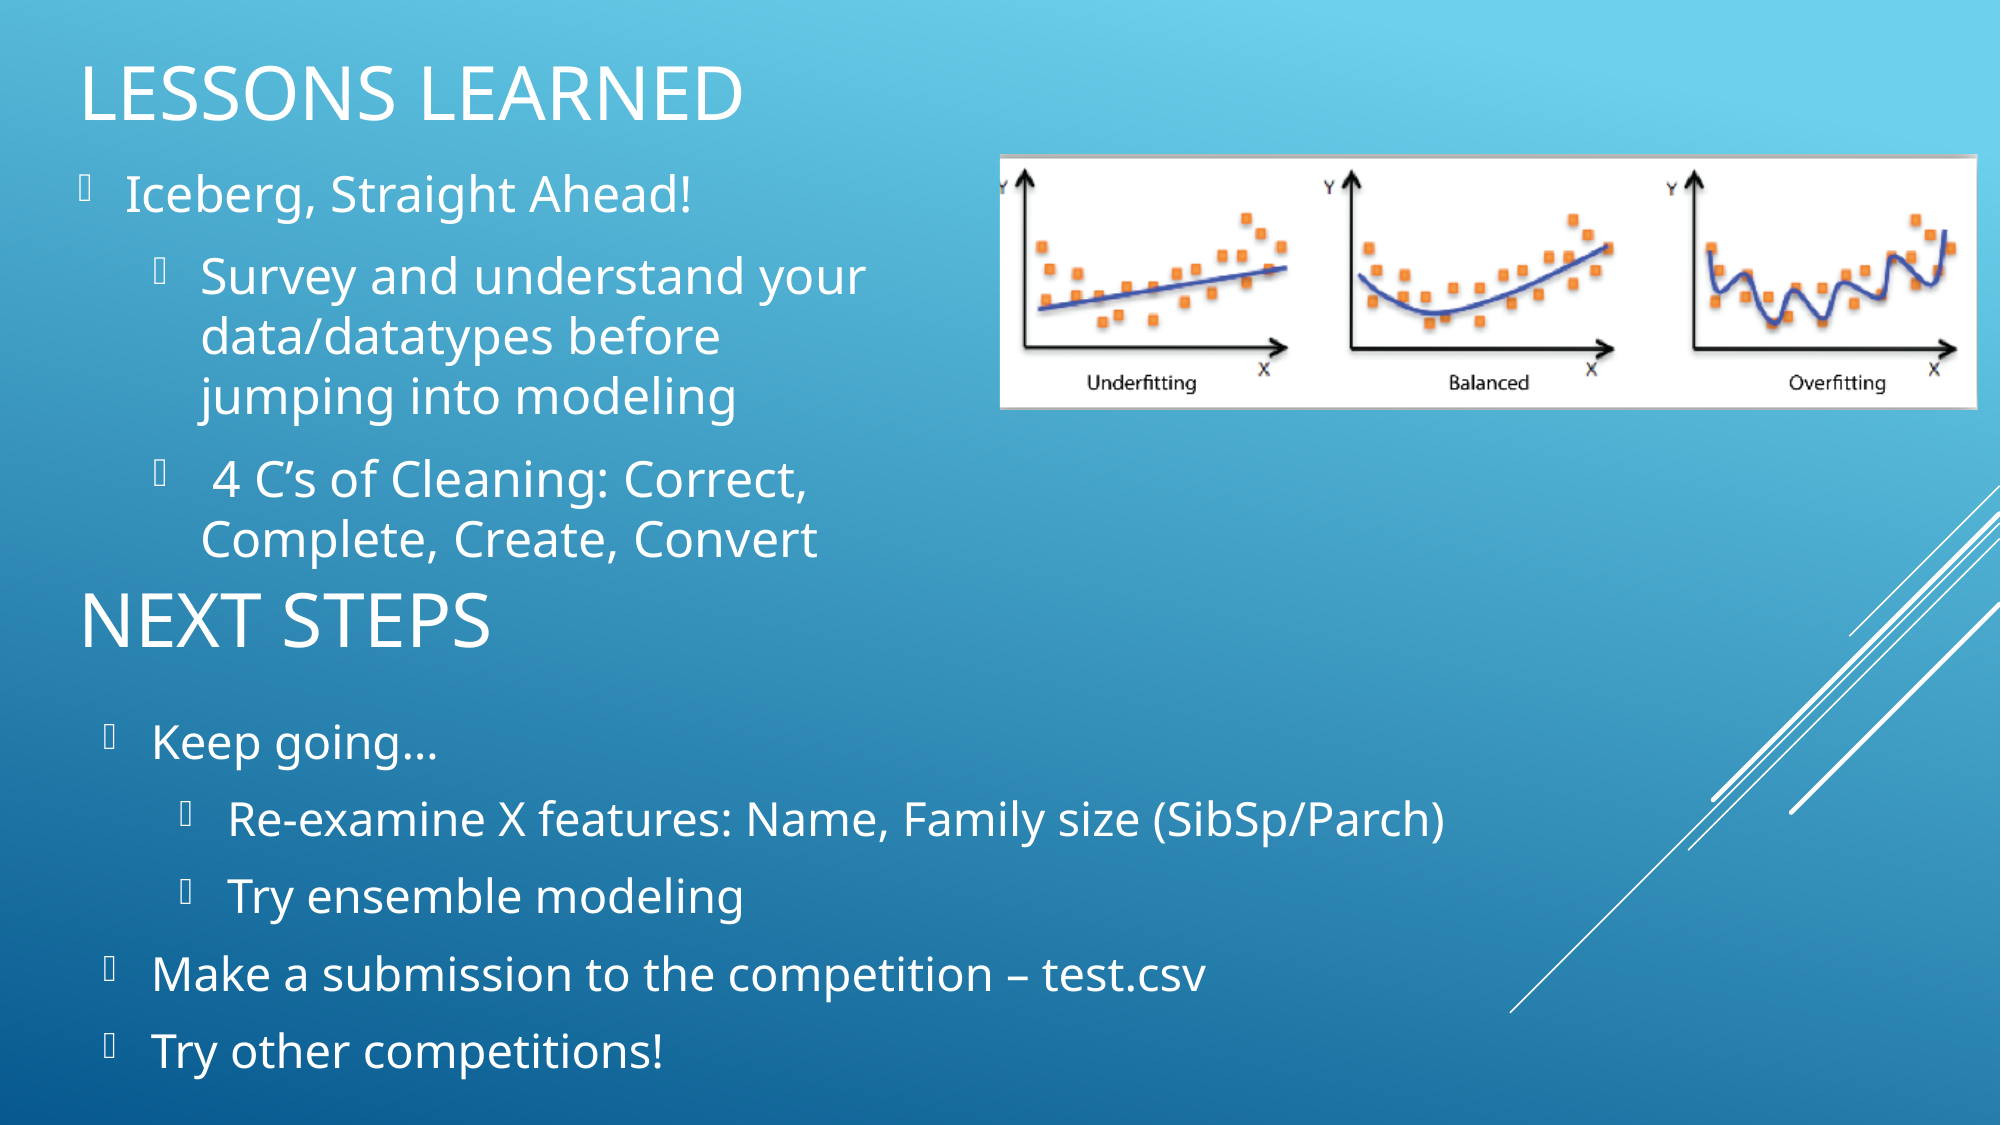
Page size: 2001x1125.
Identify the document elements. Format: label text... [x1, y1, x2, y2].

text_box Iceberg, Straight Ahead! Survey and understand your data/datatypes before jumping into modeling 4 C’s of Cleaning: Correct, Complete, Create, Convert [63, 154, 942, 579]
list Keep going… Re-examine X features: Name, Family size (SibSp/Parch) Try ensemble modeling Make a submission to the competition – test.csv Try other competitions! [88, 705, 1588, 1087]
title Lessons Learned [63, 38, 1597, 178]
text_box Next Steps [63, 565, 1597, 705]
picture [999, 154, 1978, 411]
